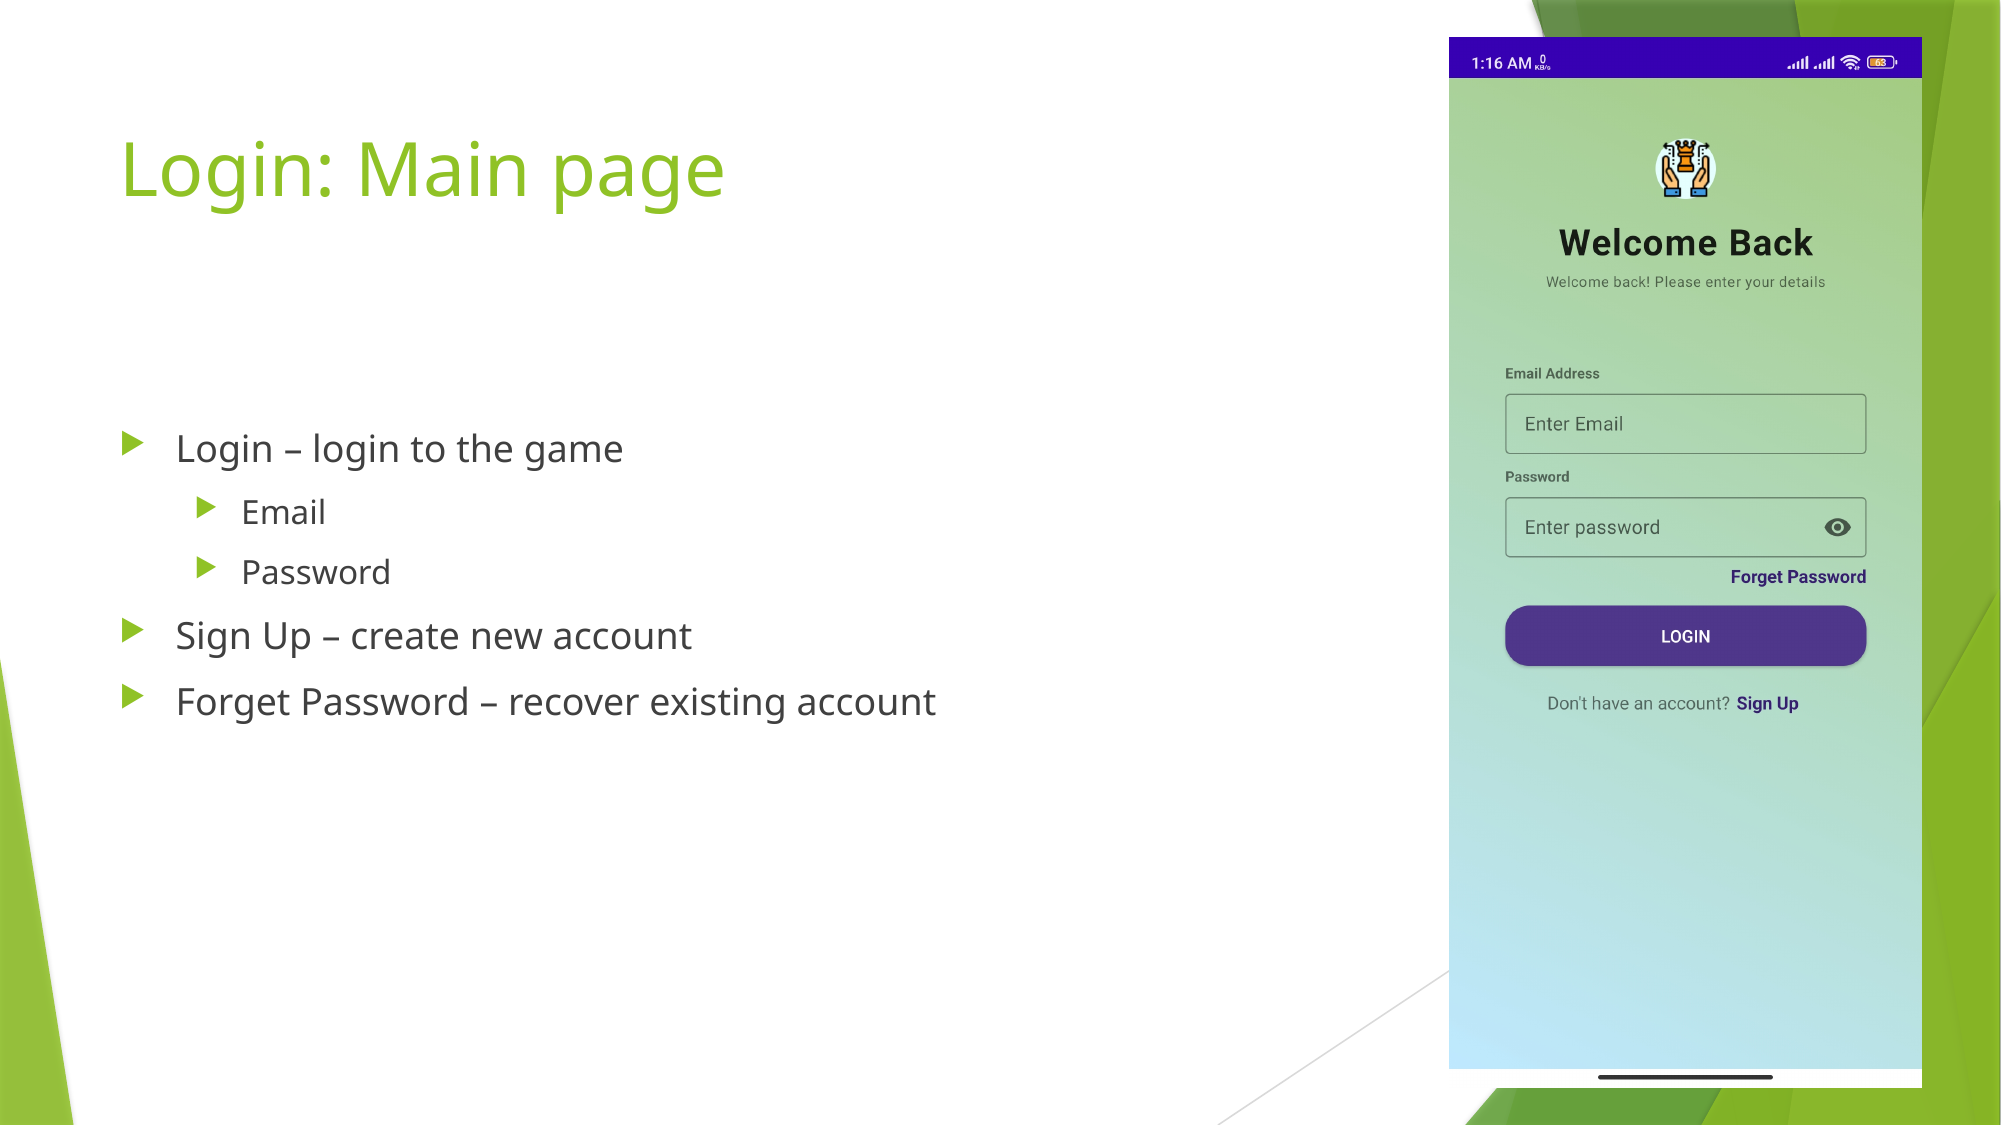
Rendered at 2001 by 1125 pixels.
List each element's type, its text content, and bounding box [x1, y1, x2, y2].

picture [1448, 36, 1923, 1088]
list Login – login to the game Email Password Sign Up – create new account Forget Password – recover existing account [104, 417, 1373, 927]
title Login: Main page [104, 113, 1373, 309]
